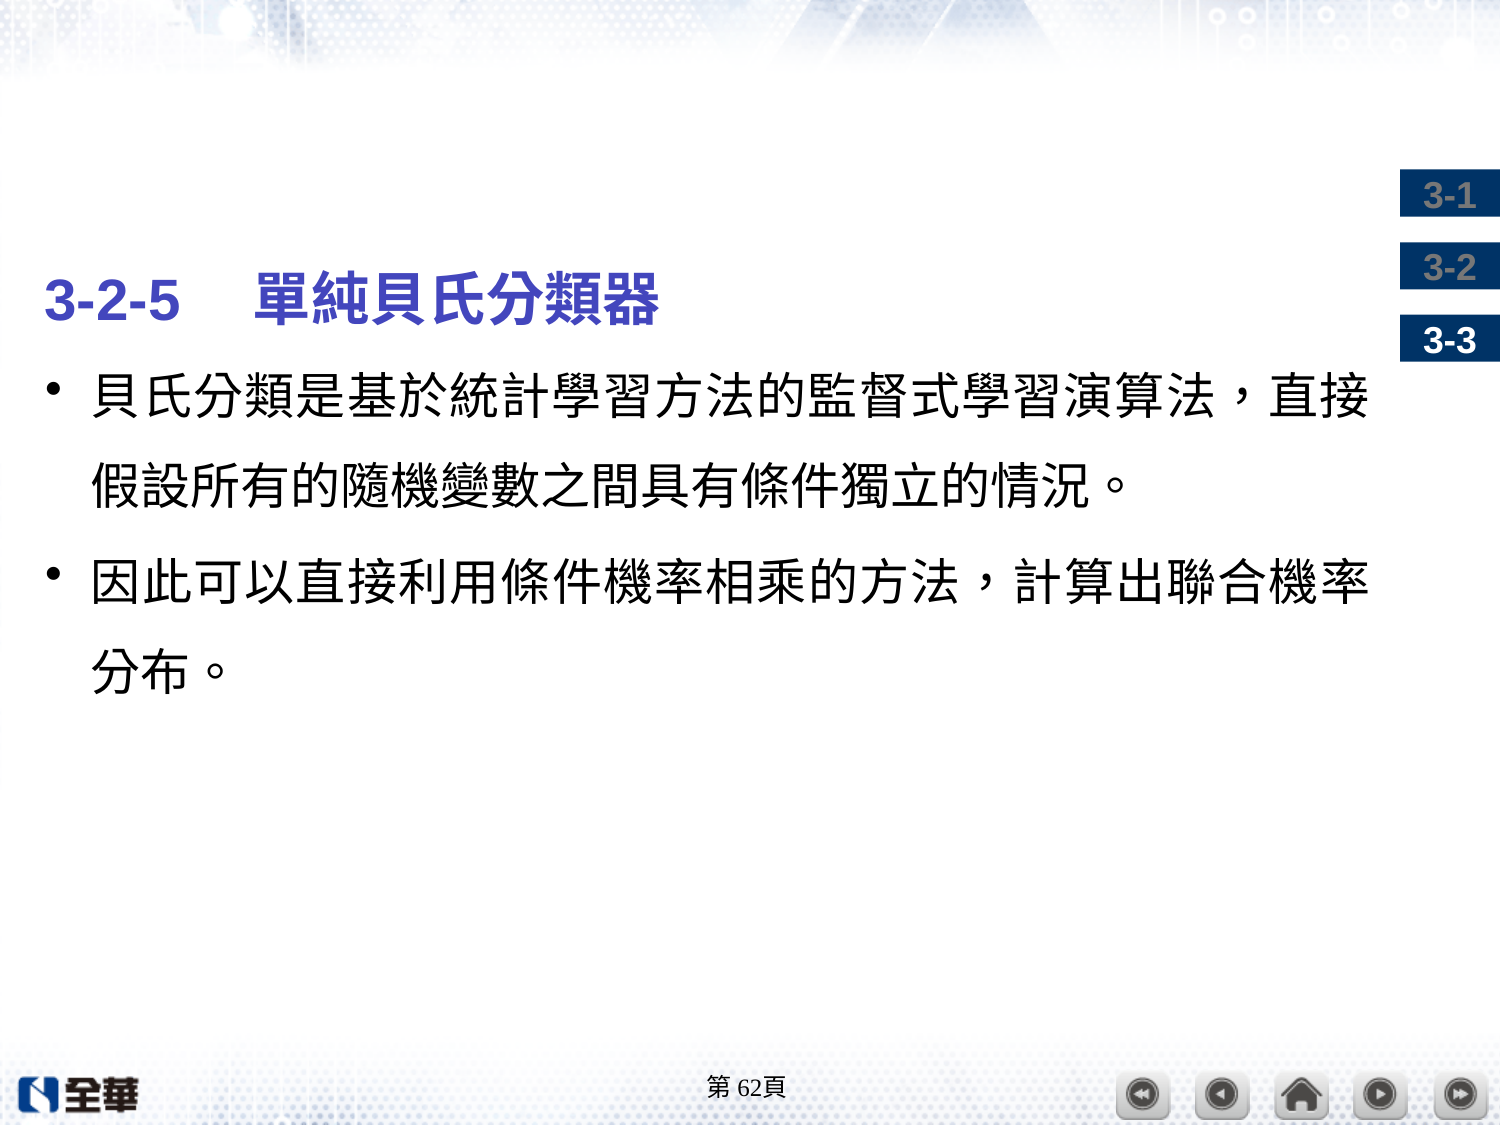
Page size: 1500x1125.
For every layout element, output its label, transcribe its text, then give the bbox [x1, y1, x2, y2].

list 3-2-5 單純貝氏分類器 貝氏分類是基於統計學習方法的監督式學習演算法，直接假設所有的隨機變數之間具有條件獨立的情況。 因此可以直接利用條件機率相乘的方法，計算出聯合機率分布。 [29, 219, 1386, 1048]
picture [0, 0, 1500, 1125]
